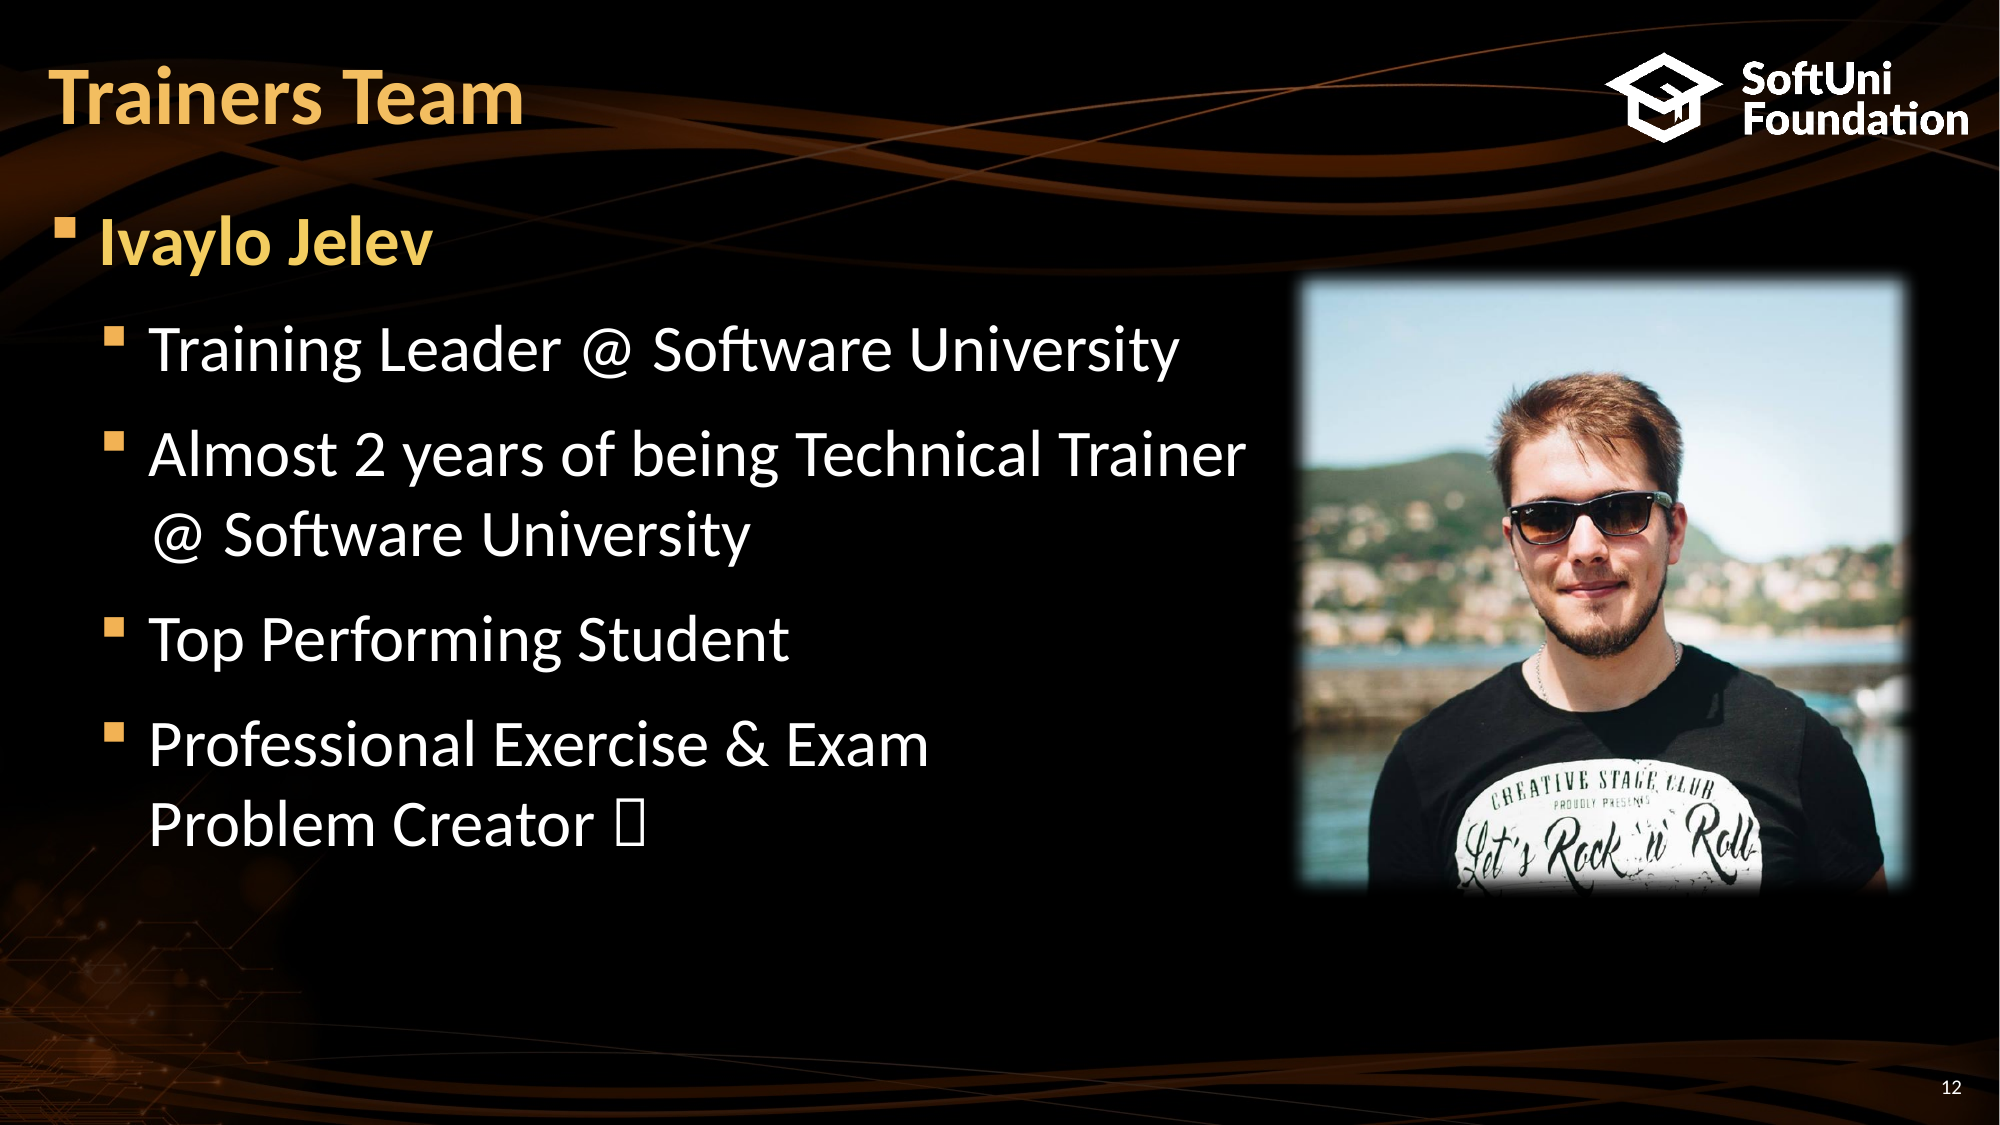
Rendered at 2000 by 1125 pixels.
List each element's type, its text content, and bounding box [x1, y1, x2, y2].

list Ivaylo Jelev Training Leader @ Software University Almost 2 years of being Technical Trainer @ Software University Top Performing Student Professional Exercise & Exam Problem Creator  [31, 188, 1838, 938]
title Trainers Team [30, 6, 1602, 189]
picture [0, 0, 2000, 1125]
slide_number 12 [1897, 1070, 1968, 1103]
